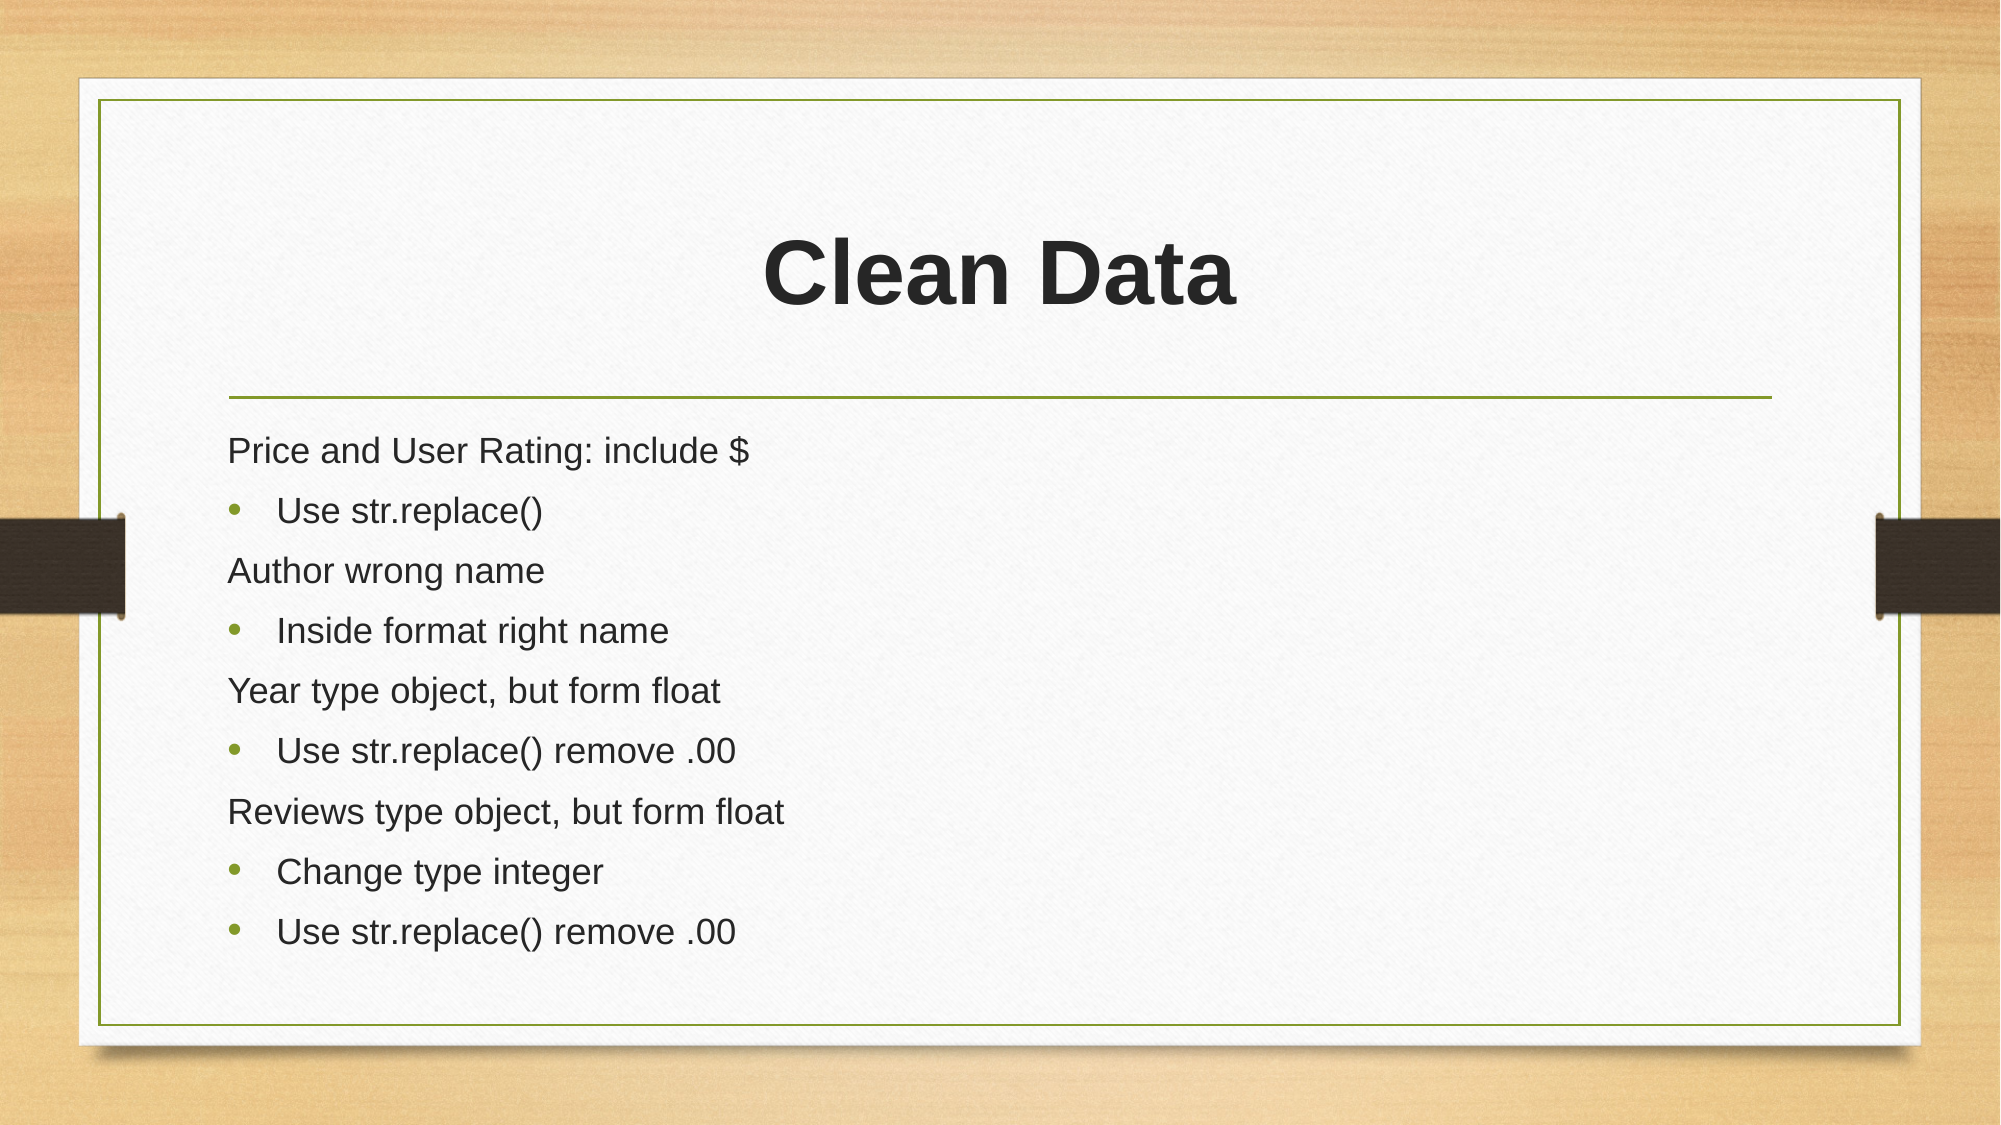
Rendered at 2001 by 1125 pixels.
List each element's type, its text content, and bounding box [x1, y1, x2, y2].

title Clean Data [212, 161, 1788, 375]
list Price and User Rating: include $ Use str.replace() Author wrong name Inside format right name Year type object, but form float Use str.replace() remove .00 Reviews type object, but form float Change type integer Use str.replace() remove .00 [212, 419, 1788, 964]
picture [0, 0, 2001, 1125]
